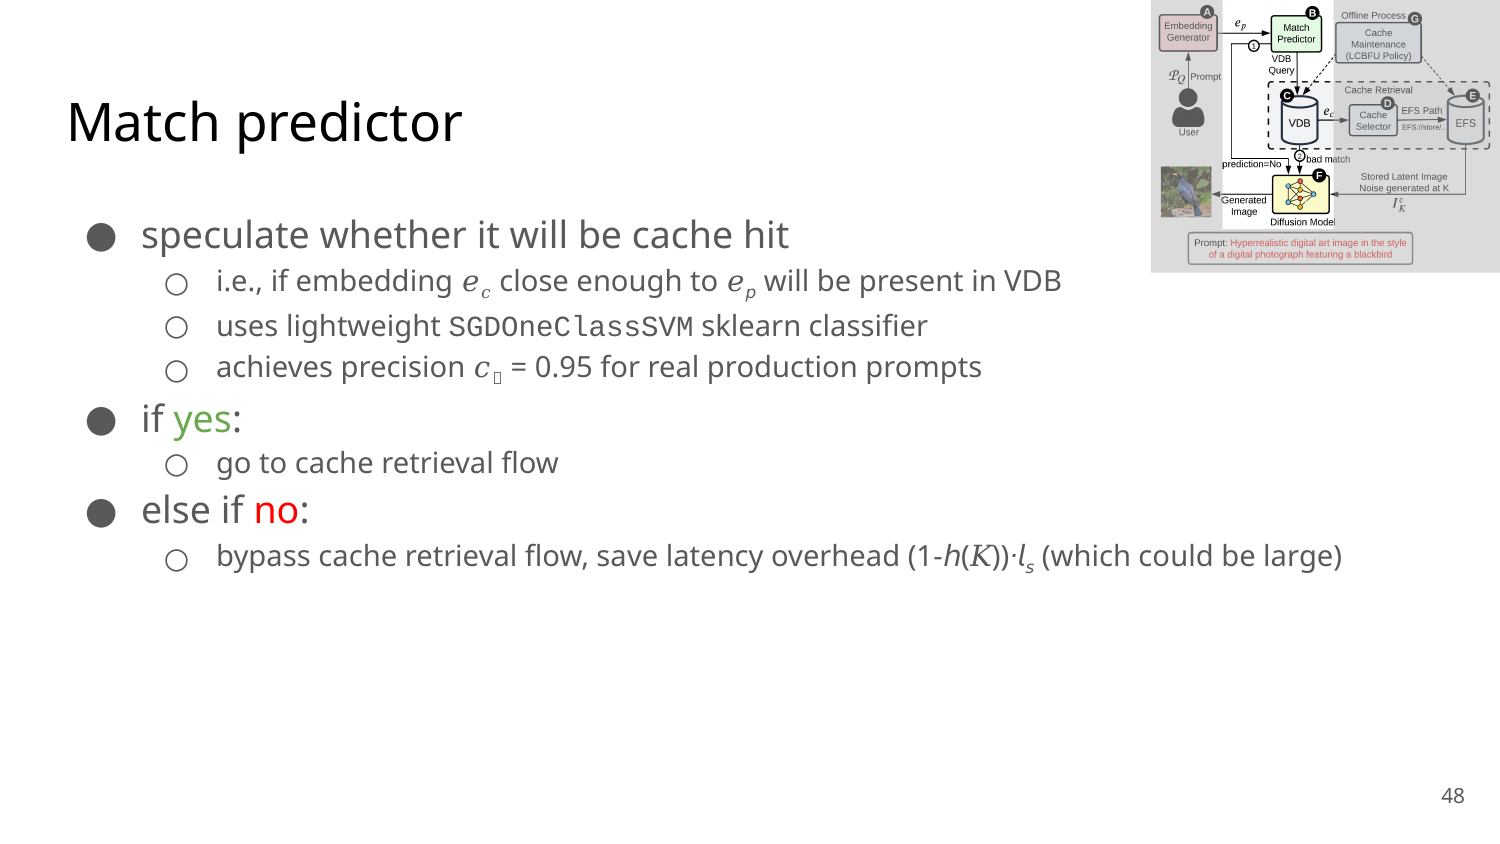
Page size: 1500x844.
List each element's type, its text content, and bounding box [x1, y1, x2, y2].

slide_number ‹#› [1389, 764, 1480, 830]
picture [1150, 0, 1500, 273]
list speculate whether it will be cache hit i.e., if embedding 𝑒𝑐 close enough to 𝑒𝘱 will be present in VDB uses lightweight SGDOneClassSVM sklearn classifier achieves precision 𝑐𝘱 = 0.95 for real production prompts if yes: go to cache retrieval flow else if no: bypass cache retrieval flow, save latency overhead (1-𝘩(𝐾))ᐧ𝘭𝘴 (which could be large) [51, 189, 1449, 750]
title Match predictor [51, 72, 1145, 167]
